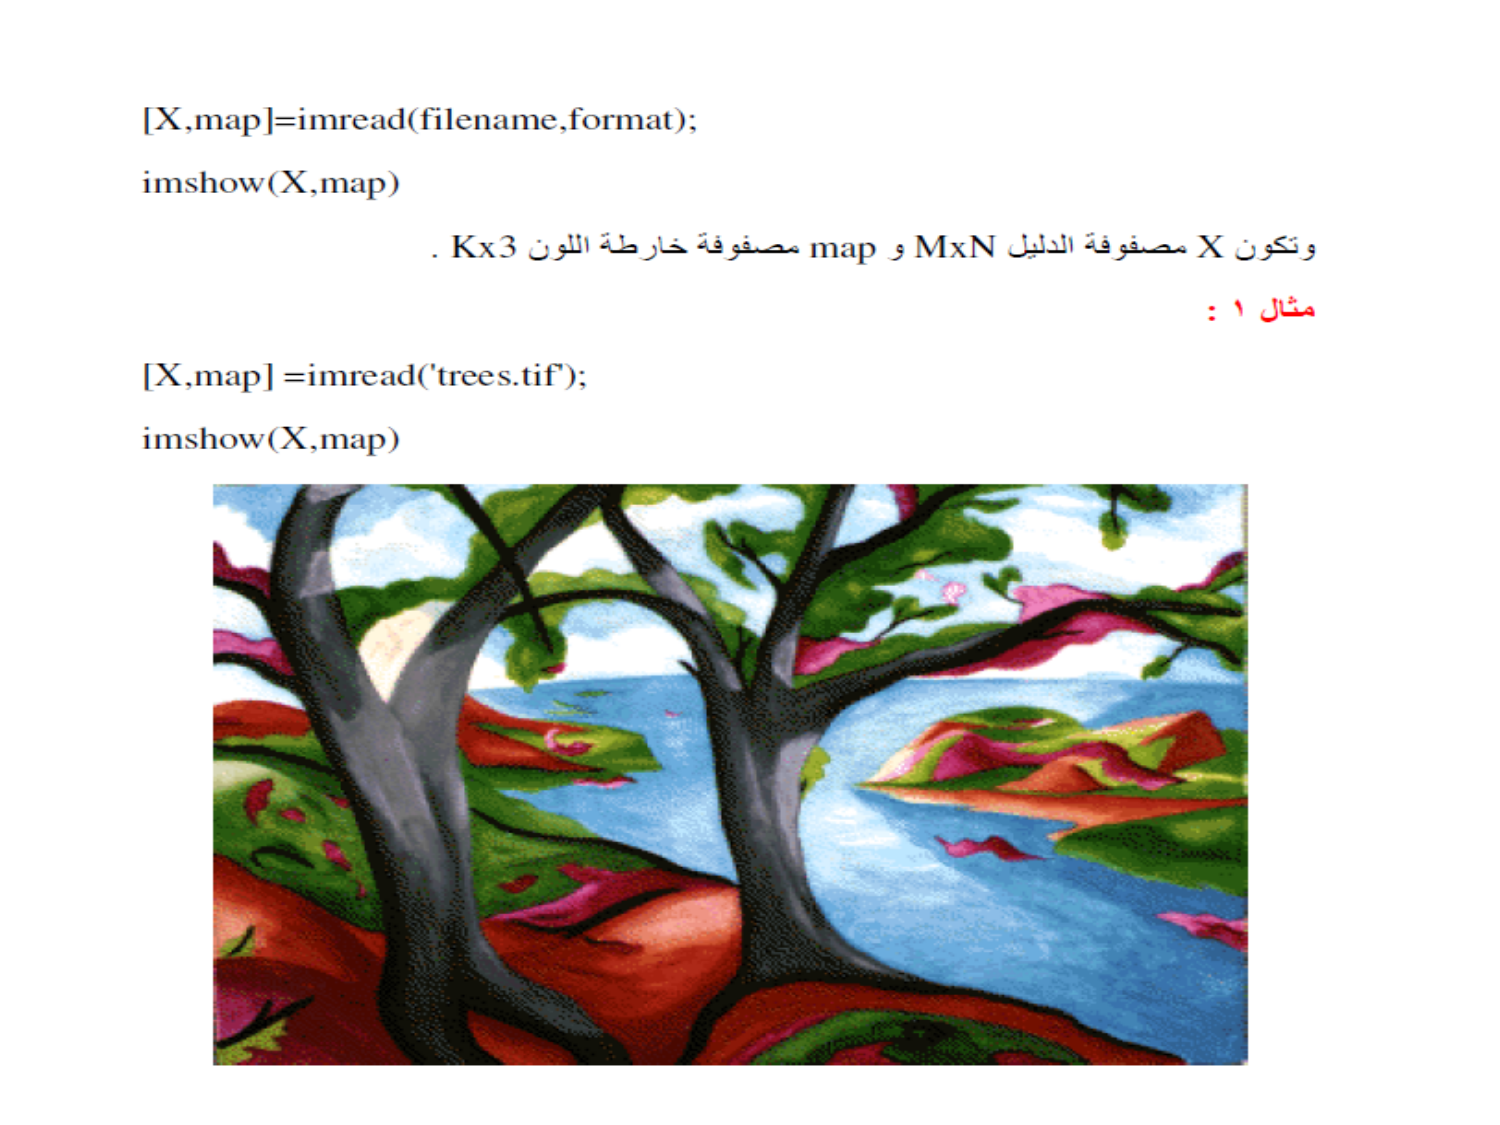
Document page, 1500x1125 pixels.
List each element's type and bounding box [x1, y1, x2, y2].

picture [62, 87, 1401, 1101]
